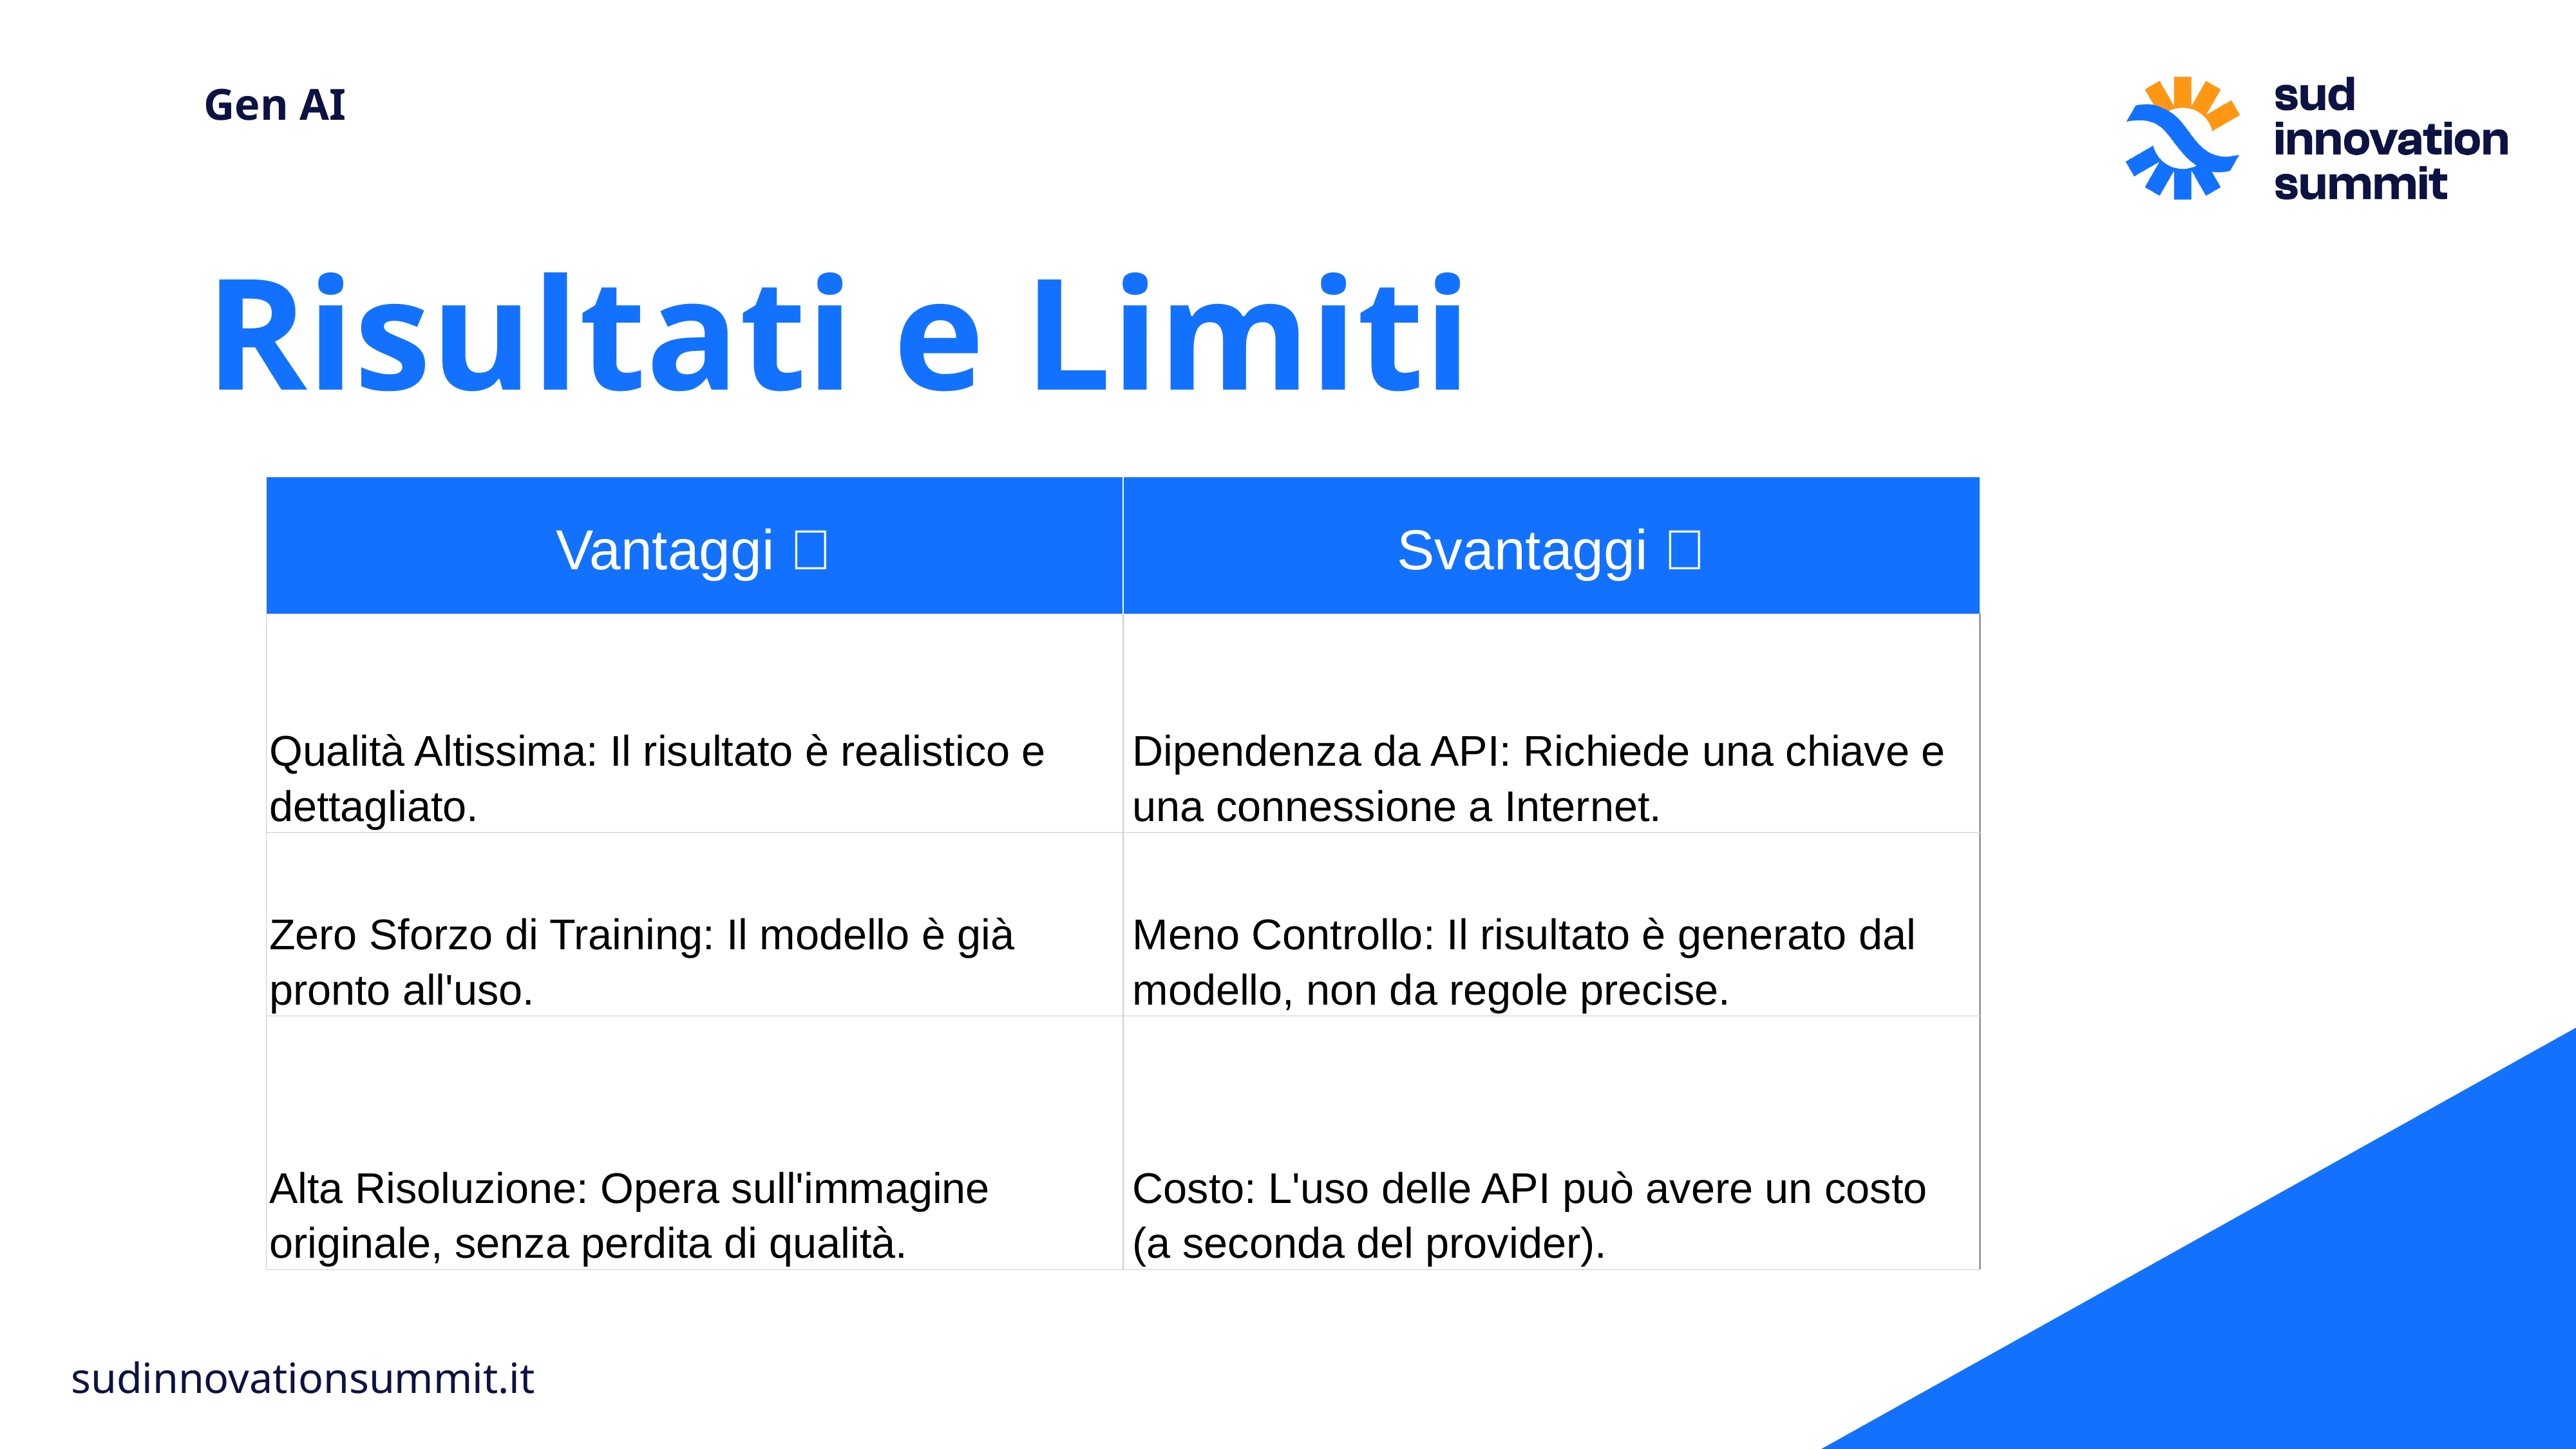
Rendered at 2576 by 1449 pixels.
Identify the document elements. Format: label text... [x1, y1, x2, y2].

table_cell Costo: L'uso delle API può avere un costo (a seconda del provider). [1124, 1016, 1980, 1269]
table_cell Alta Risoluzione: Opera sull'immagine originale, senza perdita di qualità. [267, 1016, 1122, 1269]
table_cell Dipendenza da API: Richiede una chiave e una connessione a Internet. [1124, 614, 1980, 832]
table_cell Qualità Altissima: Il risultato è realistico e dettagliato. [267, 614, 1122, 832]
picture [2125, 77, 2508, 200]
text_box [1821, 1027, 2576, 1449]
table_cell Zero Sforzo di Training: Il modello è già pronto all'uso. [267, 833, 1122, 1016]
table_cell Meno Controllo: Il risultato è generato dal modello, non da regole precise. [1124, 833, 1980, 1016]
text_box Gen AI [198, 77, 930, 135]
table_header Vantaggi ✅ [267, 477, 1122, 614]
text_box sudinnovationsummit.it [65, 1352, 583, 1408]
text_box Risultati e Limiti [200, 280, 2083, 421]
table_header Svantaggi ❌ [1124, 477, 1980, 614]
